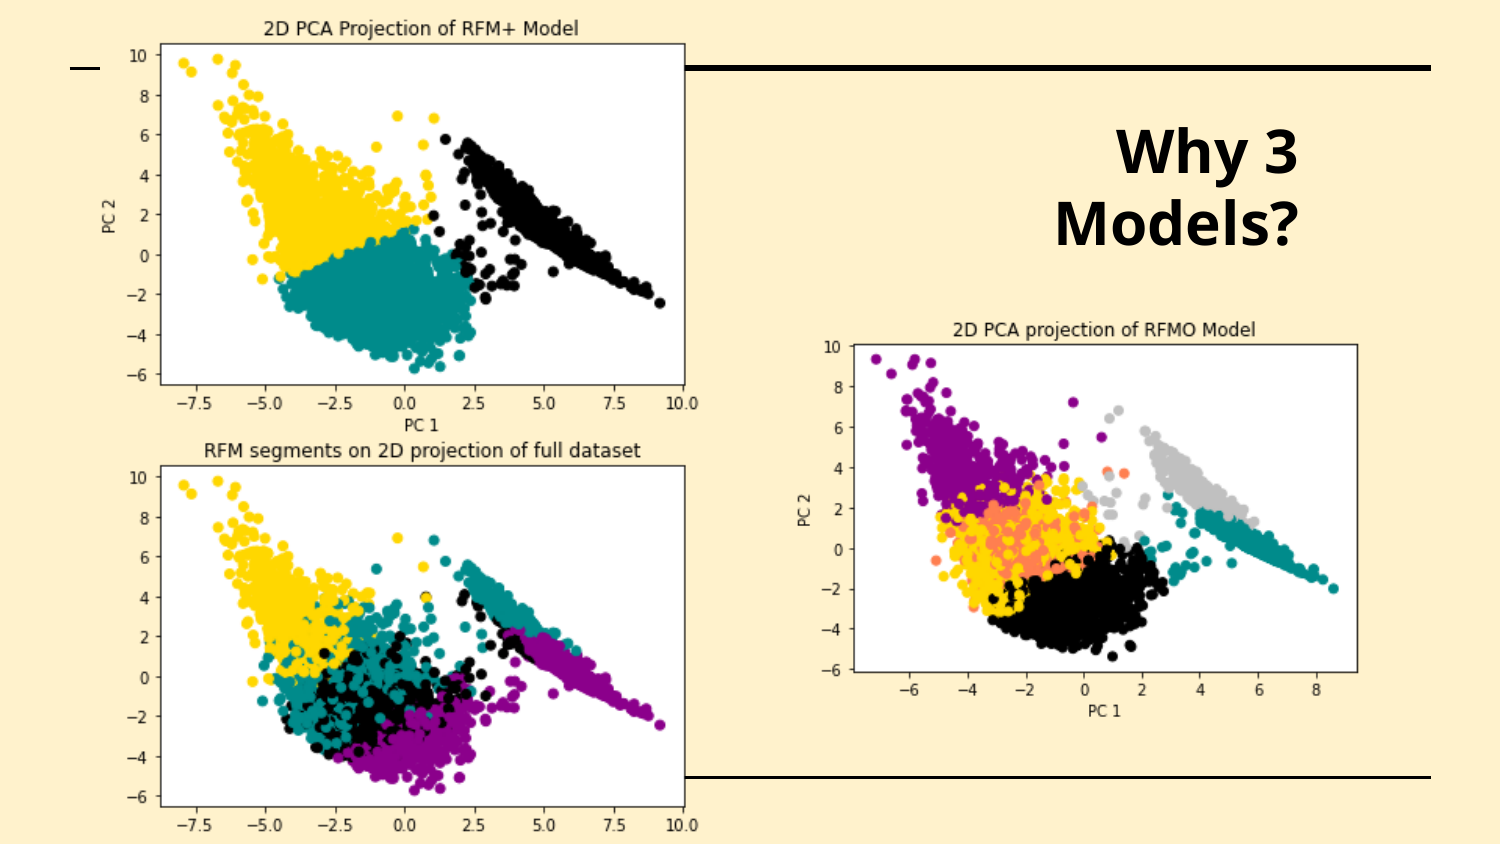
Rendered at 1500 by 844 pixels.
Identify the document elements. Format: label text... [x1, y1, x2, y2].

picture [93, 9, 711, 844]
picture [789, 311, 1366, 729]
title Why 3 Models? [841, 97, 1315, 224]
